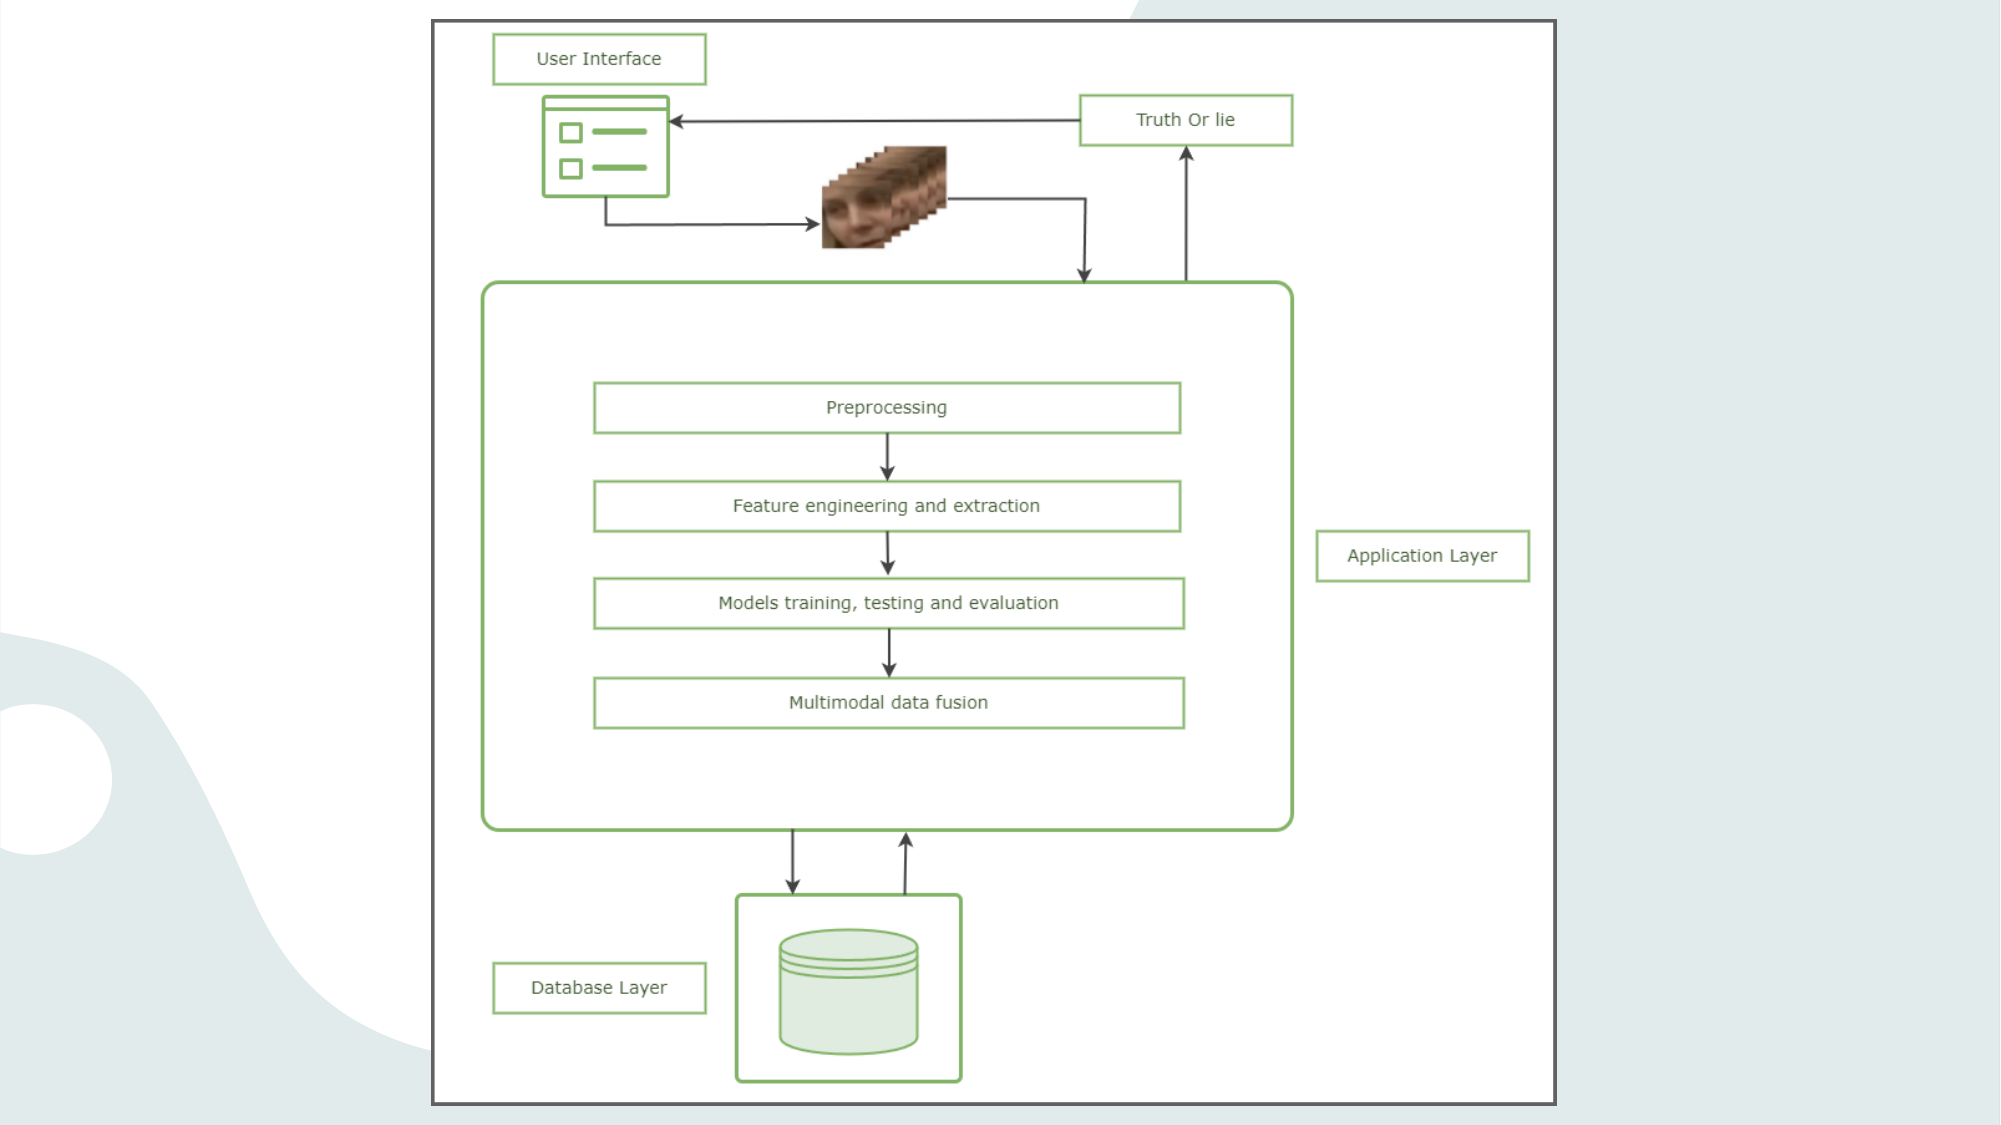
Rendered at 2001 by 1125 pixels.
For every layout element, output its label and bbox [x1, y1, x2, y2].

picture [431, 19, 1557, 1106]
text_box [0, 0, 2000, 1125]
text_box [0, 0, 1141, 1052]
